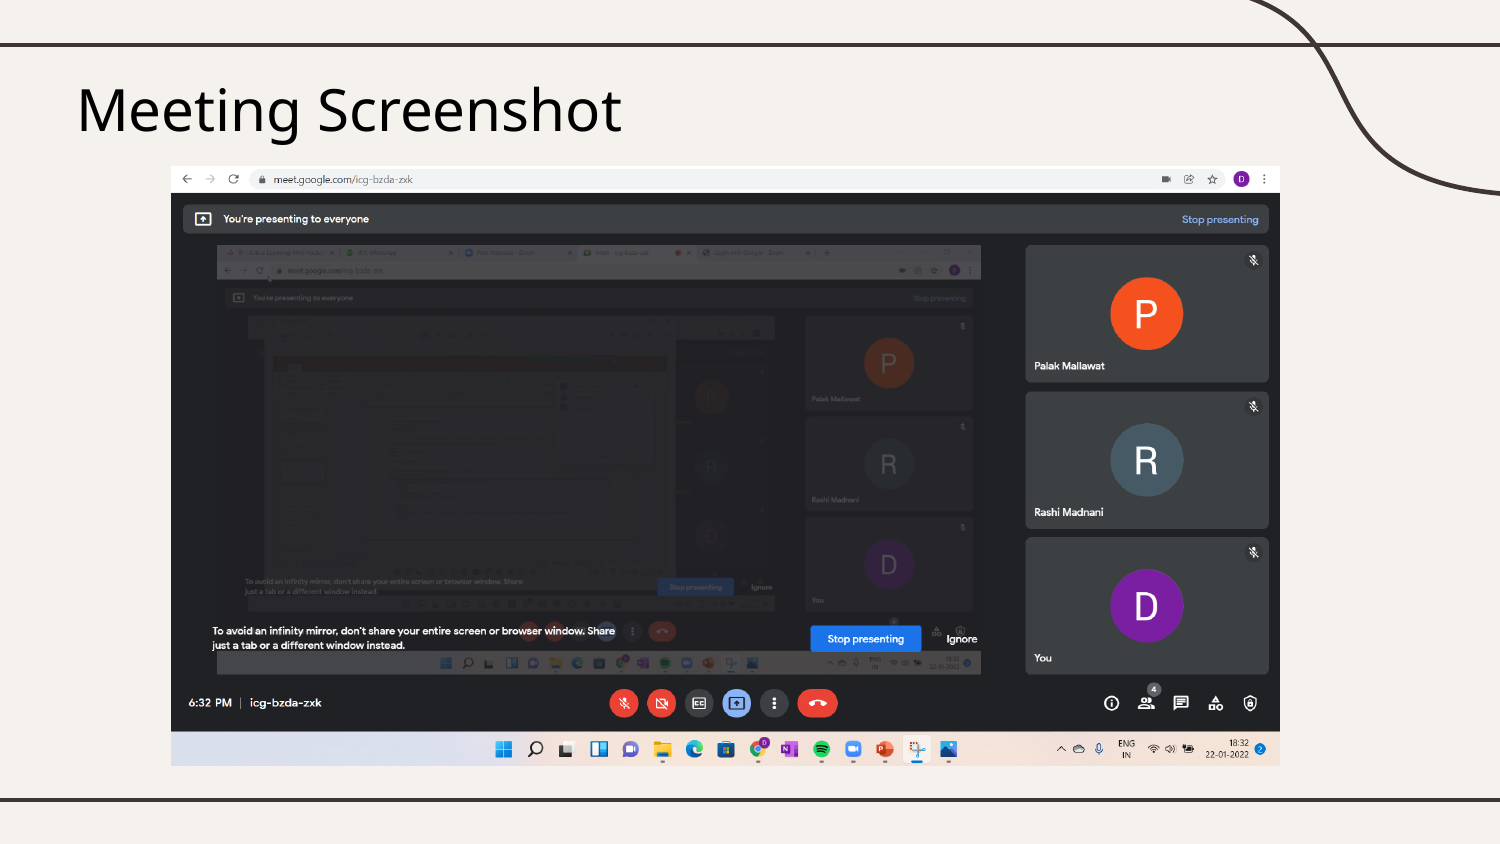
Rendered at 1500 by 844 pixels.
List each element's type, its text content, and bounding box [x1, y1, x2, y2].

picture [170, 166, 1280, 766]
title Meeting Screenshot [60, 58, 1132, 167]
